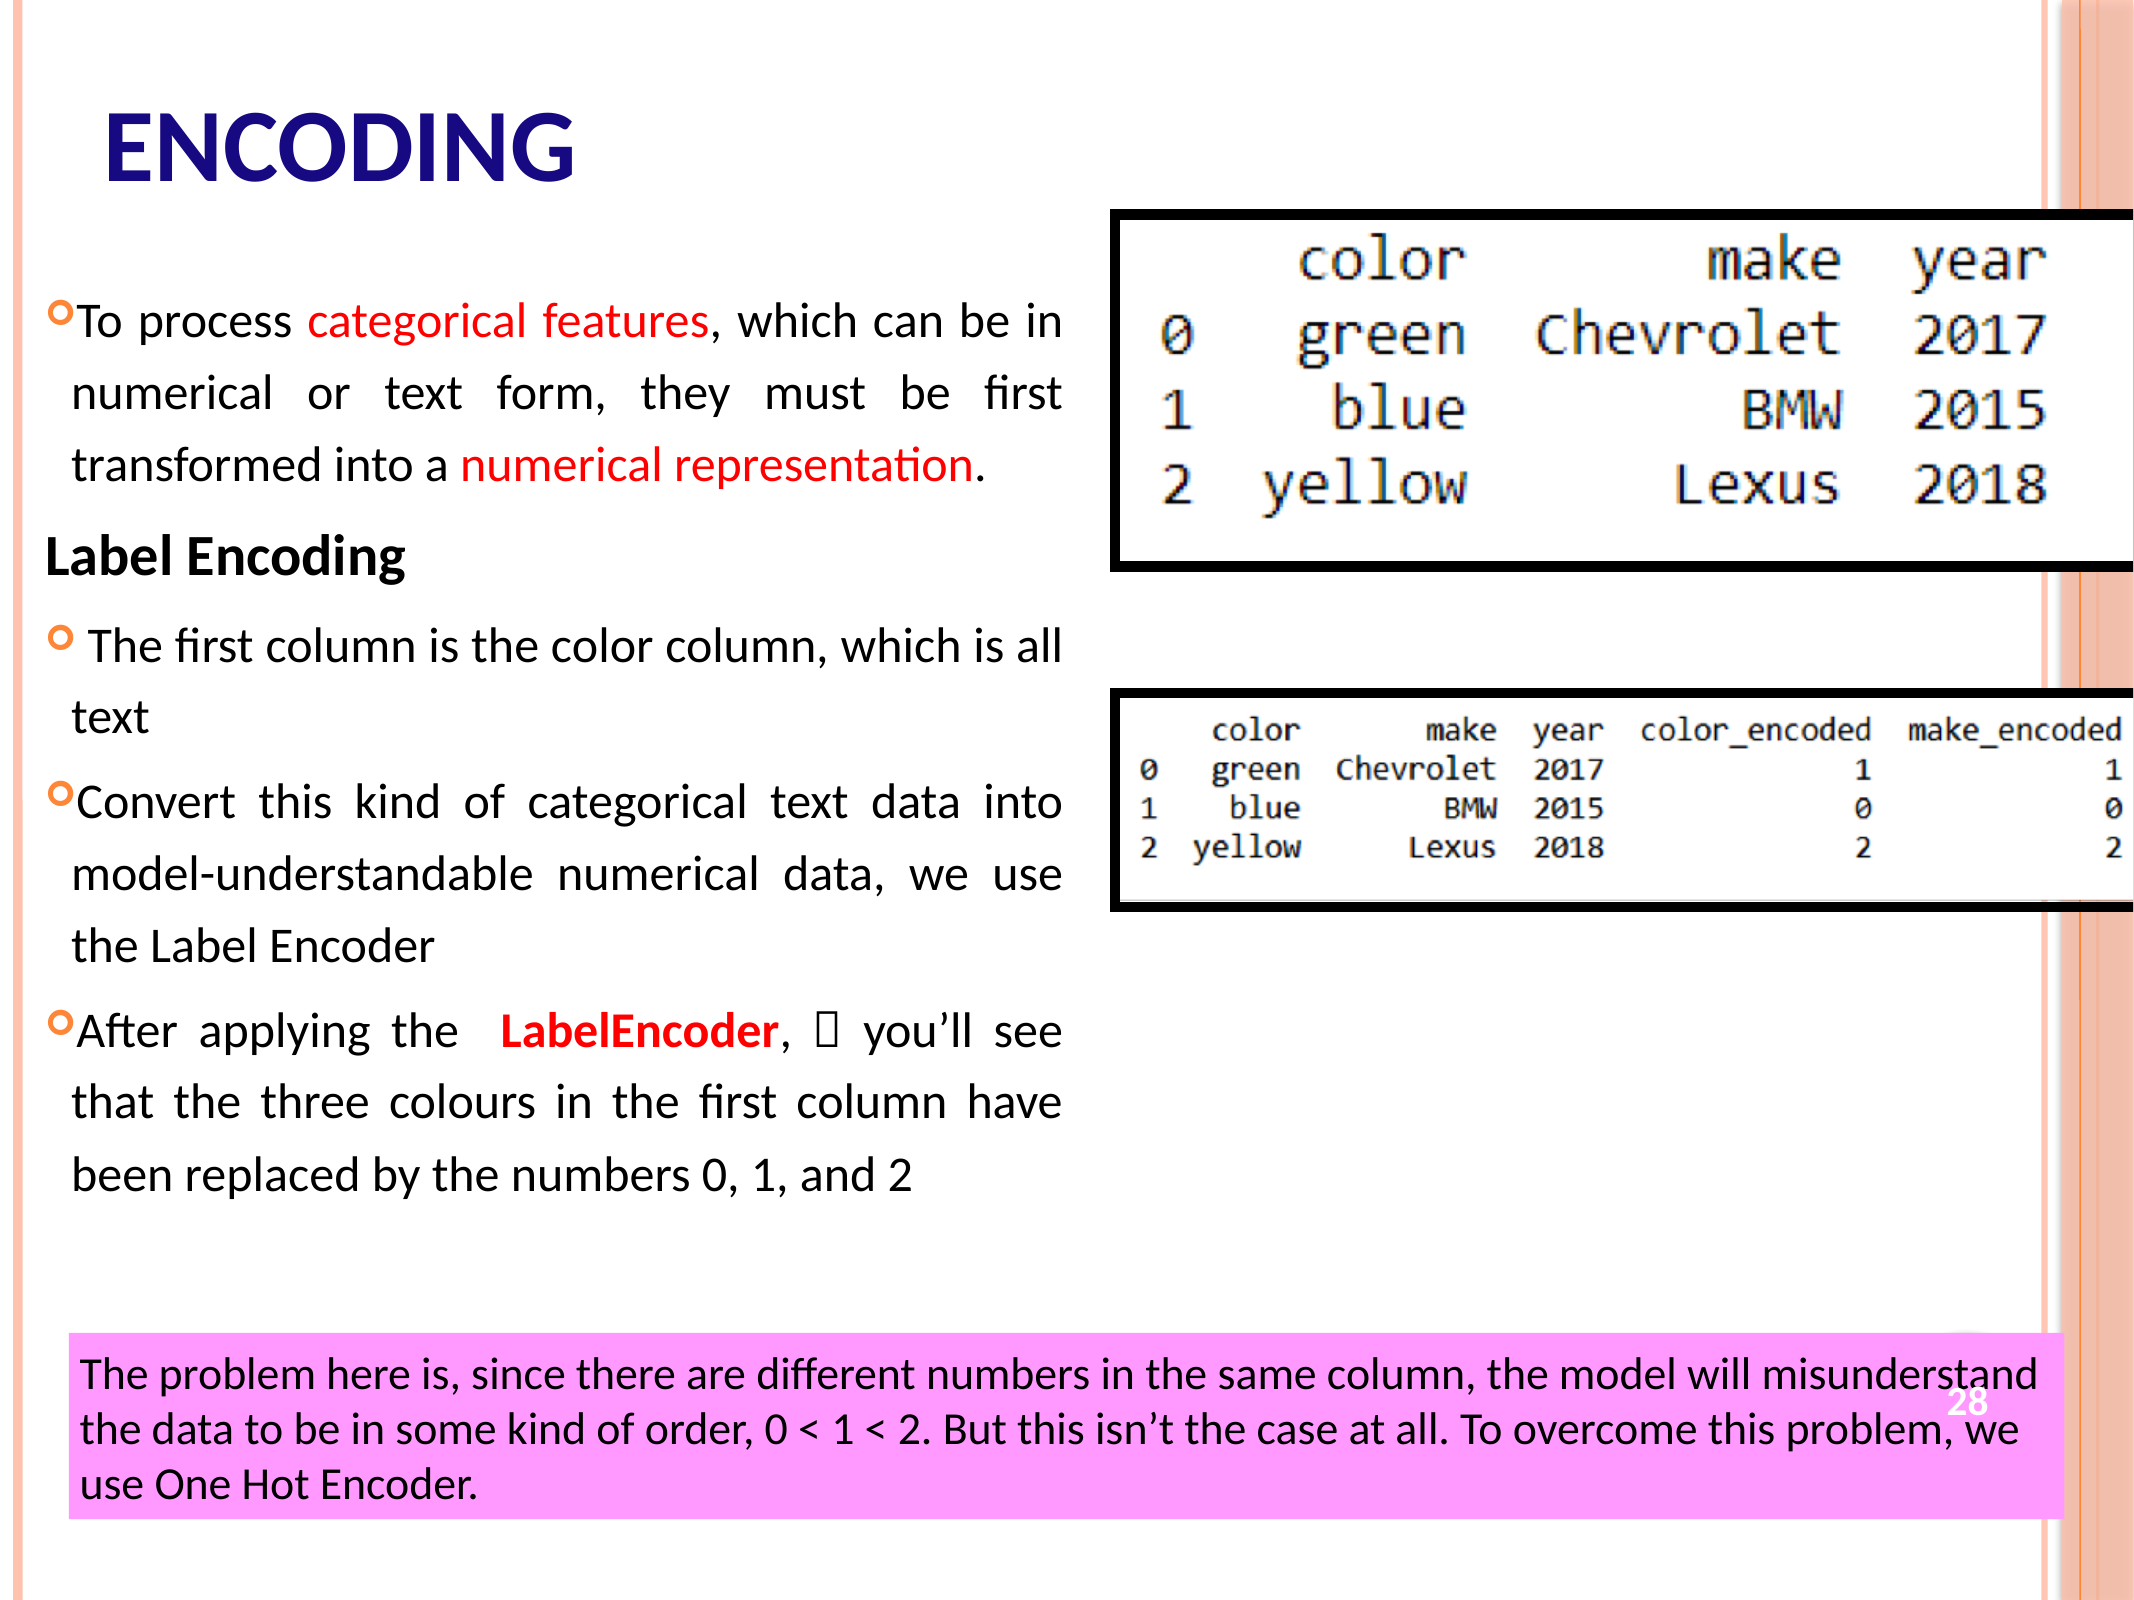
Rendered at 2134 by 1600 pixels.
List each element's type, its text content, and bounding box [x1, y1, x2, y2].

picture [1119, 697, 2134, 903]
text_box The problem here is, since there are different numbers in the same column, the model will misunderstand the data to be in some kind of order, 0 < 1 < 2. But this isn’t the case at all. To overcome this problem, we use One Hot Encoder. [68, 1332, 2065, 1520]
picture [1119, 219, 2134, 562]
title Encoding [89, 26, 1676, 211]
list To process categorical features, which can be in numerical or text form, they must be first transformed into a numerical representation. Label Encoding The first column is the color column, which is all text Convert this kind of categorical text data into model-understandable numerical data, we use the Label Encoder After applying the LabelEncoder,  you’ll see that the three colours in the first column have been replaced by the numbers 0, 1, and 2 [30, 267, 1079, 1118]
slide_number 28 [1896, 1337, 2039, 1460]
